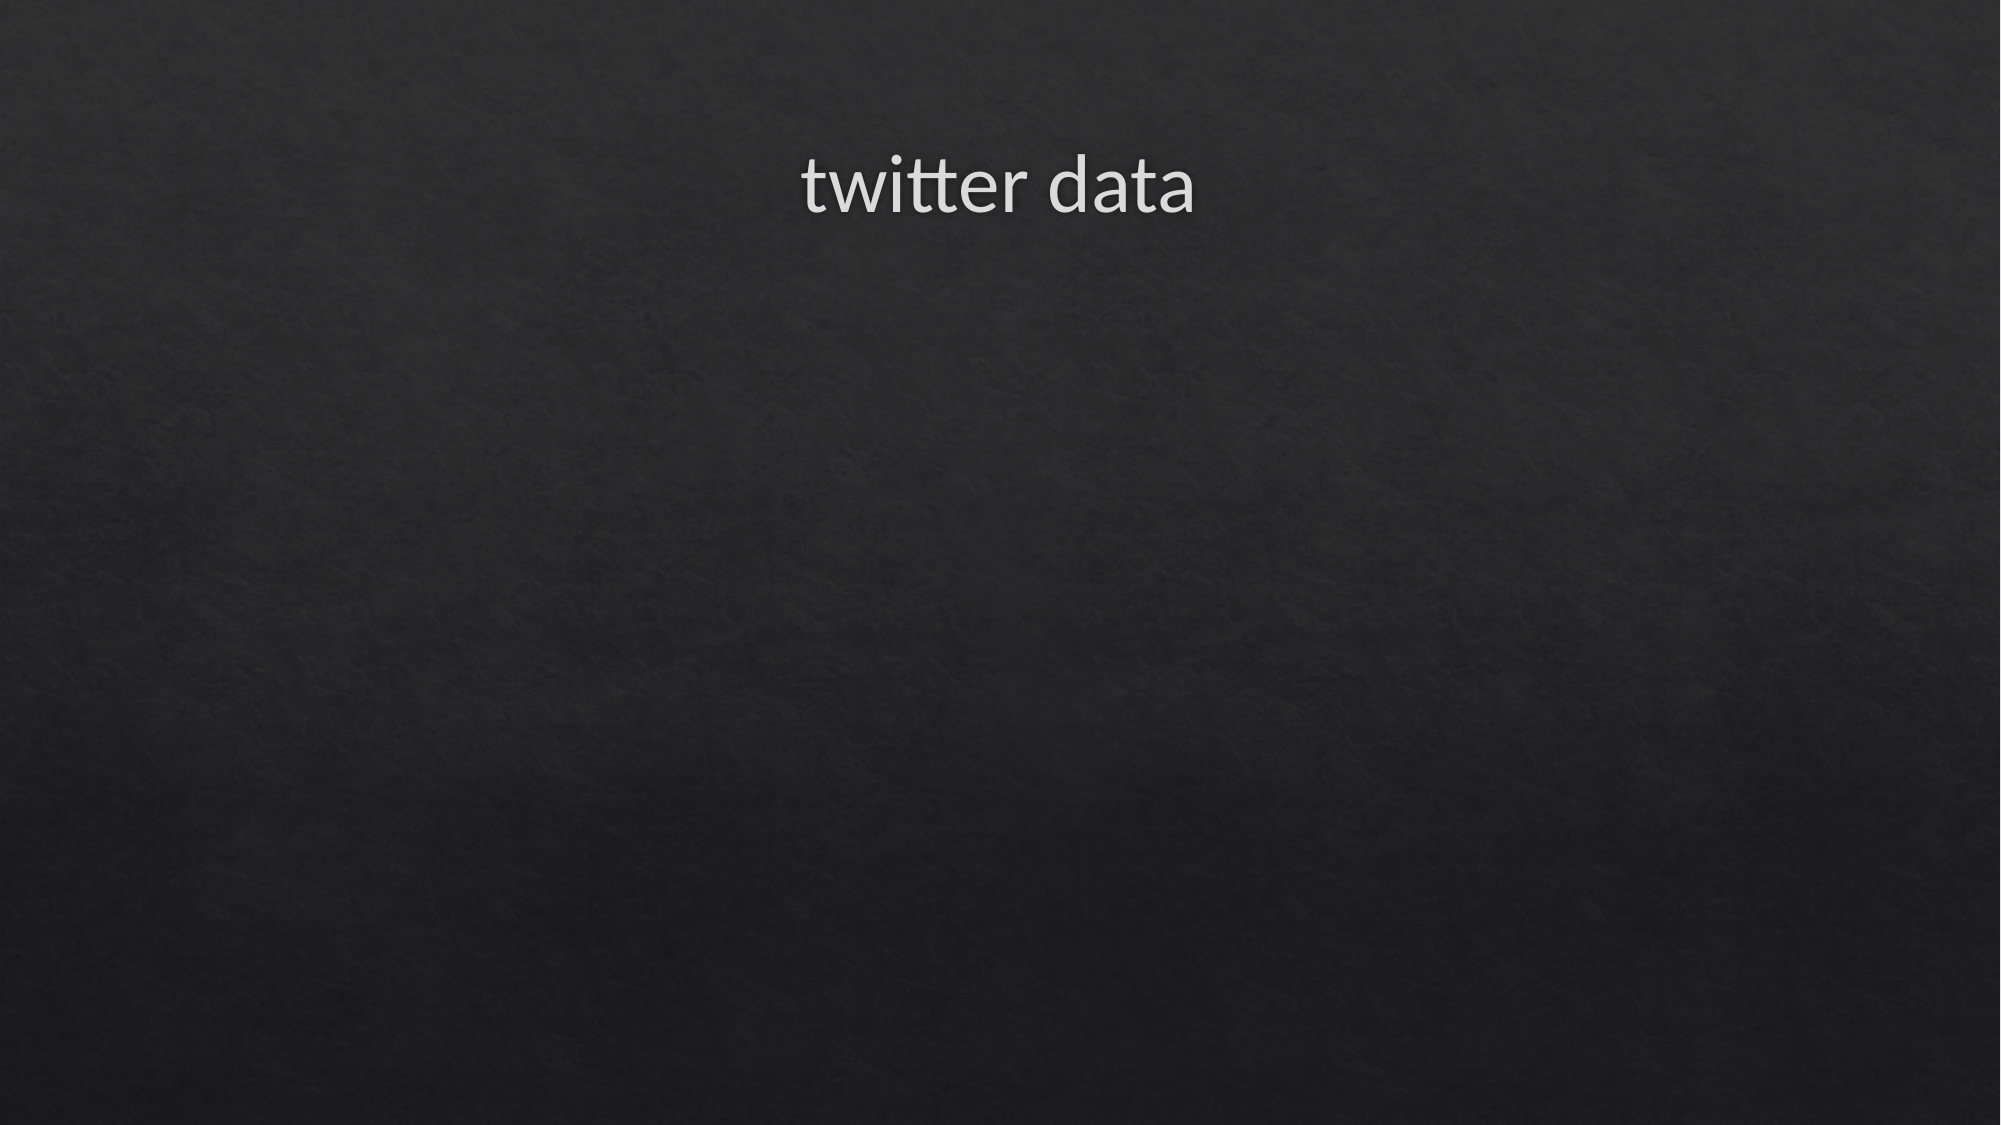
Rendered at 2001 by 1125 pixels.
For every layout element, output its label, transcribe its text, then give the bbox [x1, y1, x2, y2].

title twitter data [149, 99, 1849, 260]
